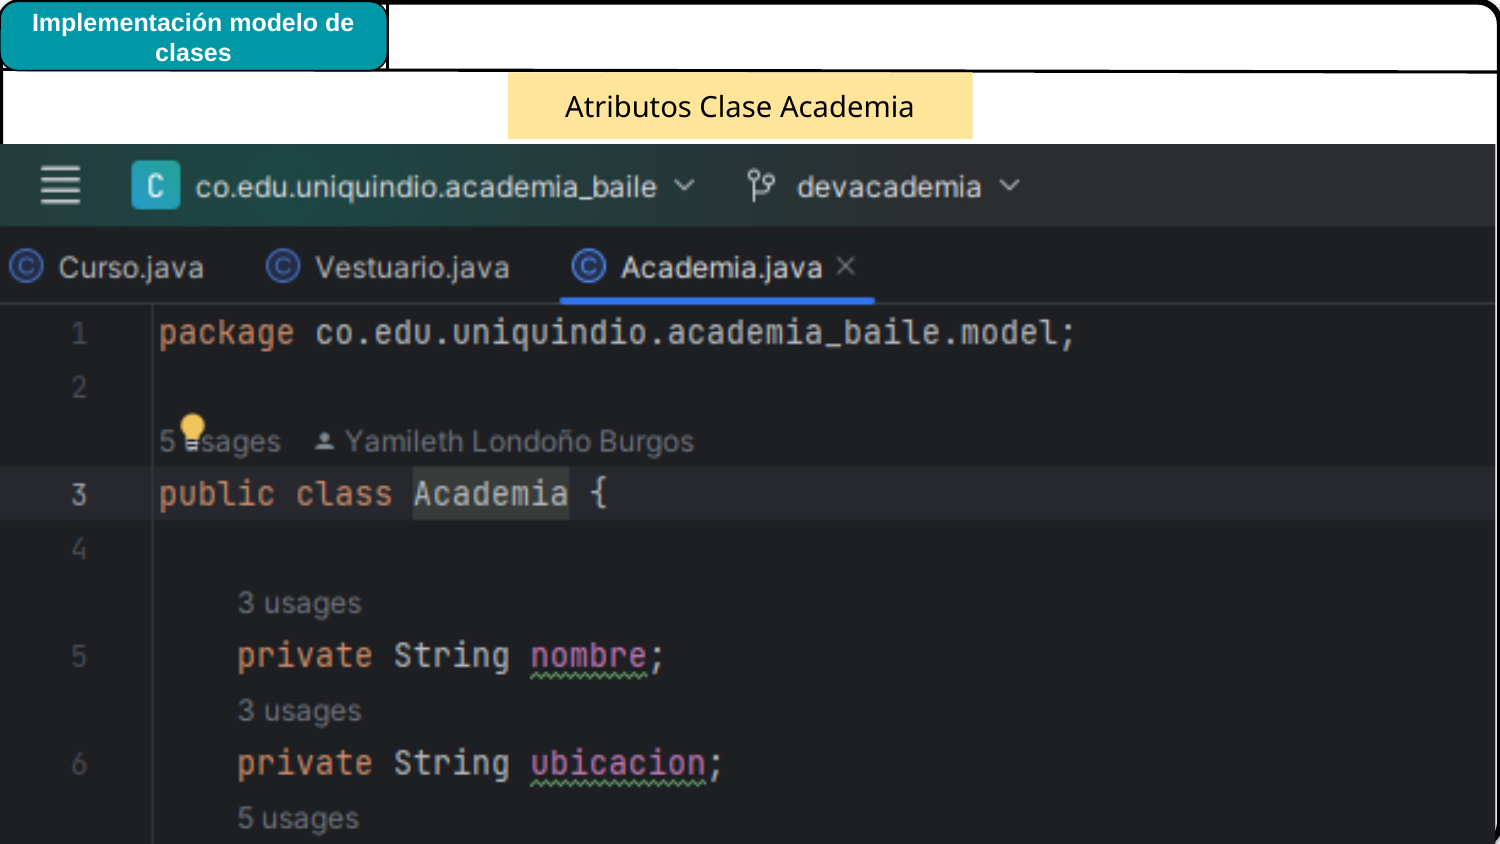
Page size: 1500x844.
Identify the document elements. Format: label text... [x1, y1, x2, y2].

text_box Atributos Clase Academia [507, 72, 973, 139]
picture [0, 144, 1496, 844]
